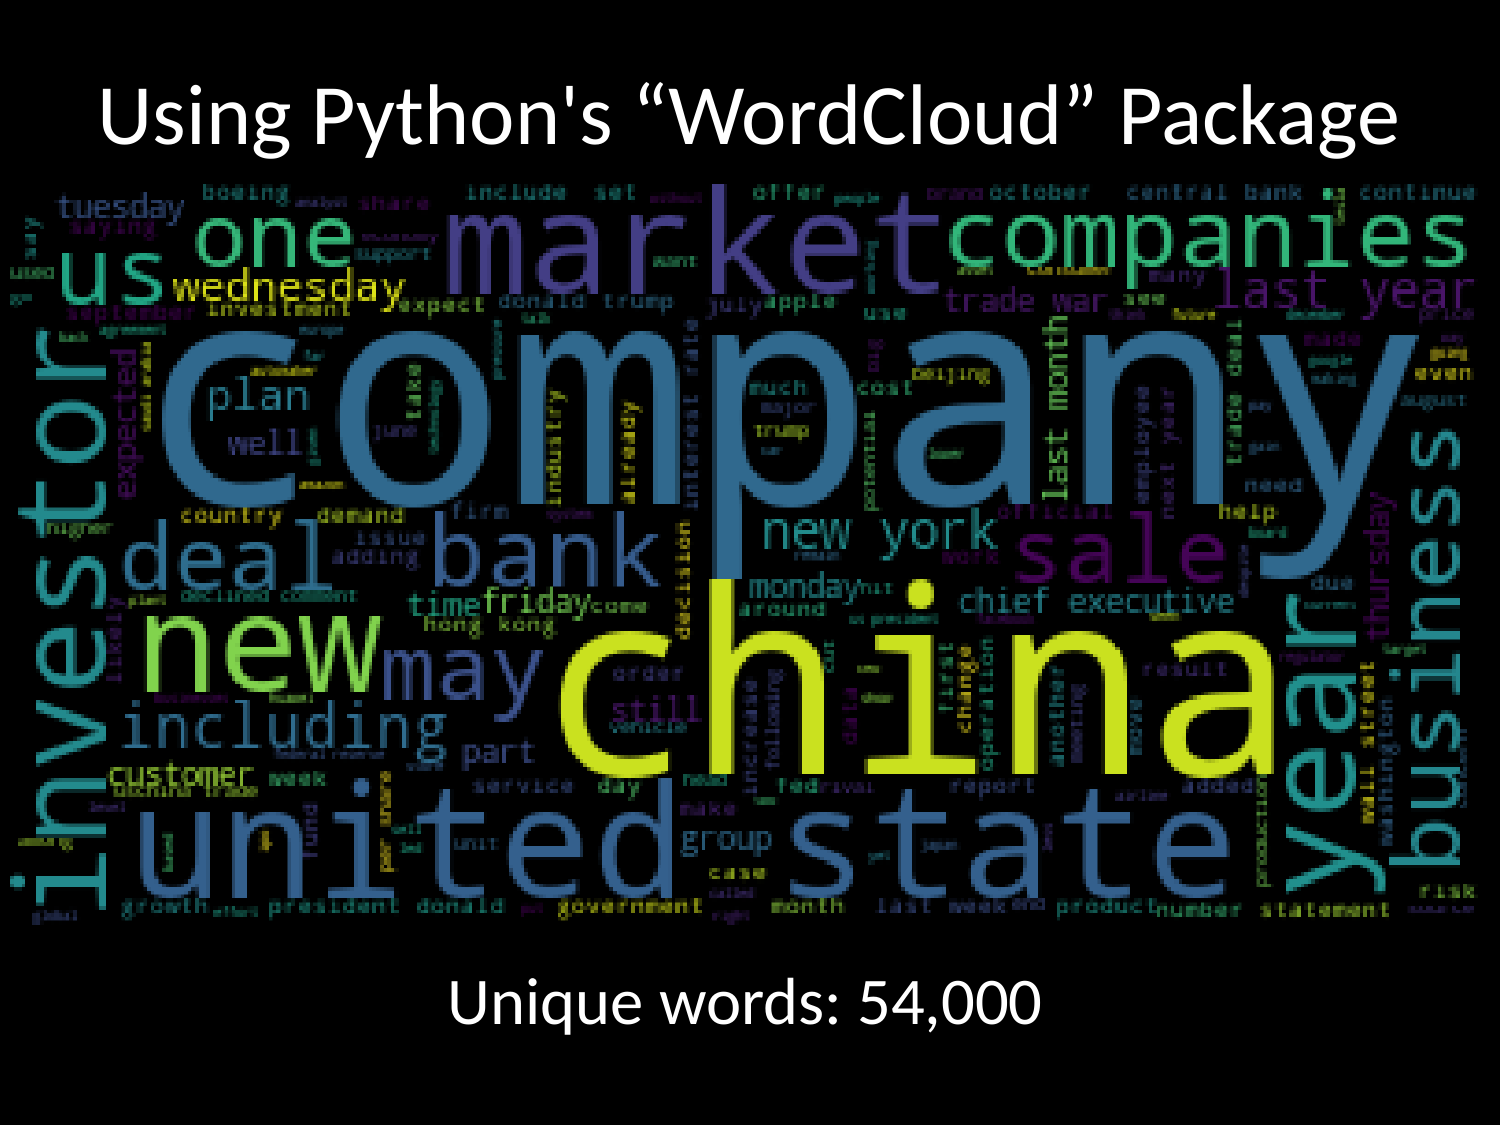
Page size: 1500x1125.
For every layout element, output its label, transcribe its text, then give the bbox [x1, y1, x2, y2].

list Unique words: 54,000 [70, 950, 1421, 1118]
picture [0, 174, 1492, 938]
title Using Python's “WordCloud” Package [75, 45, 1425, 173]
